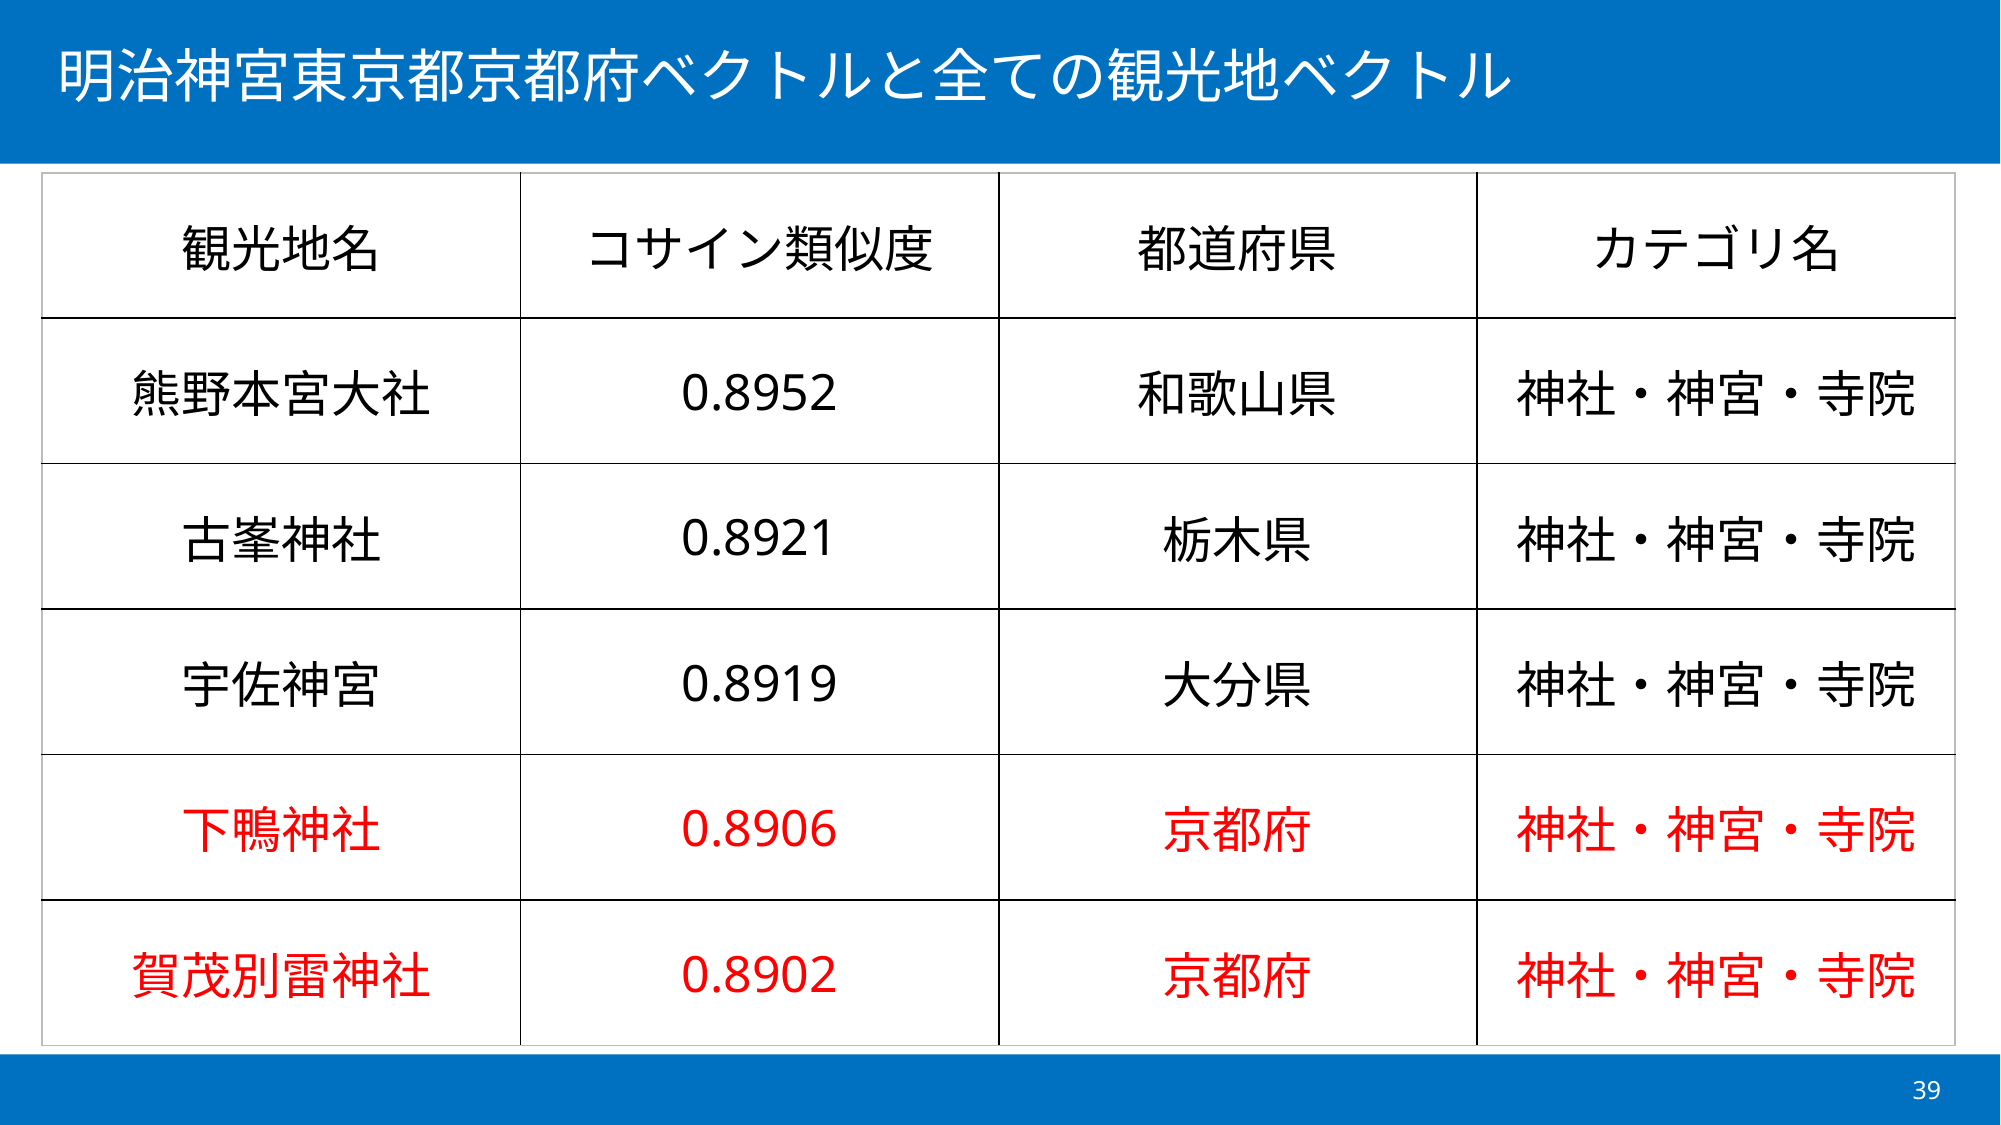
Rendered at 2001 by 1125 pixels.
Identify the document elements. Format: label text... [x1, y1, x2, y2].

table_header コサイン類似度 [521, 174, 998, 317]
table_cell 京都府 [1000, 901, 1476, 1045]
table_cell 神社・神宮・寺院 [1478, 464, 1954, 608]
table_cell 神社・神宮・寺院 [1478, 610, 1954, 754]
table_cell 0.8952 [521, 319, 998, 463]
table_cell 大分県 [1000, 610, 1476, 754]
table_cell 0.8919 [521, 610, 998, 754]
table_header カテゴリ名 [1478, 174, 1954, 317]
table_cell 栃木県 [1000, 464, 1476, 608]
table_cell 宇佐神宮 [43, 610, 520, 754]
table_cell 0.8902 [521, 901, 998, 1045]
table_header 観光地名 [43, 174, 520, 317]
table_cell 神社・神宮・寺院 [1478, 901, 1954, 1045]
table_cell 0.8906 [521, 755, 998, 899]
table_cell 和歌山県 [1000, 319, 1476, 463]
table_header 都道府県 [1000, 174, 1476, 317]
table_cell 熊野本宮大社 [43, 319, 520, 463]
slide_number 39 [1506, 1061, 1957, 1122]
table_cell 0.8921 [521, 464, 998, 608]
table_cell 下鴨神社 [43, 755, 520, 899]
table_cell 神社・神宮・寺院 [1478, 319, 1954, 463]
table_cell 神社・神宮・寺院 [1478, 755, 1954, 899]
table_cell 京都府 [1000, 755, 1476, 899]
table_cell 古峯神社 [43, 464, 520, 608]
table_cell 賀茂別雷神社 [43, 901, 520, 1045]
